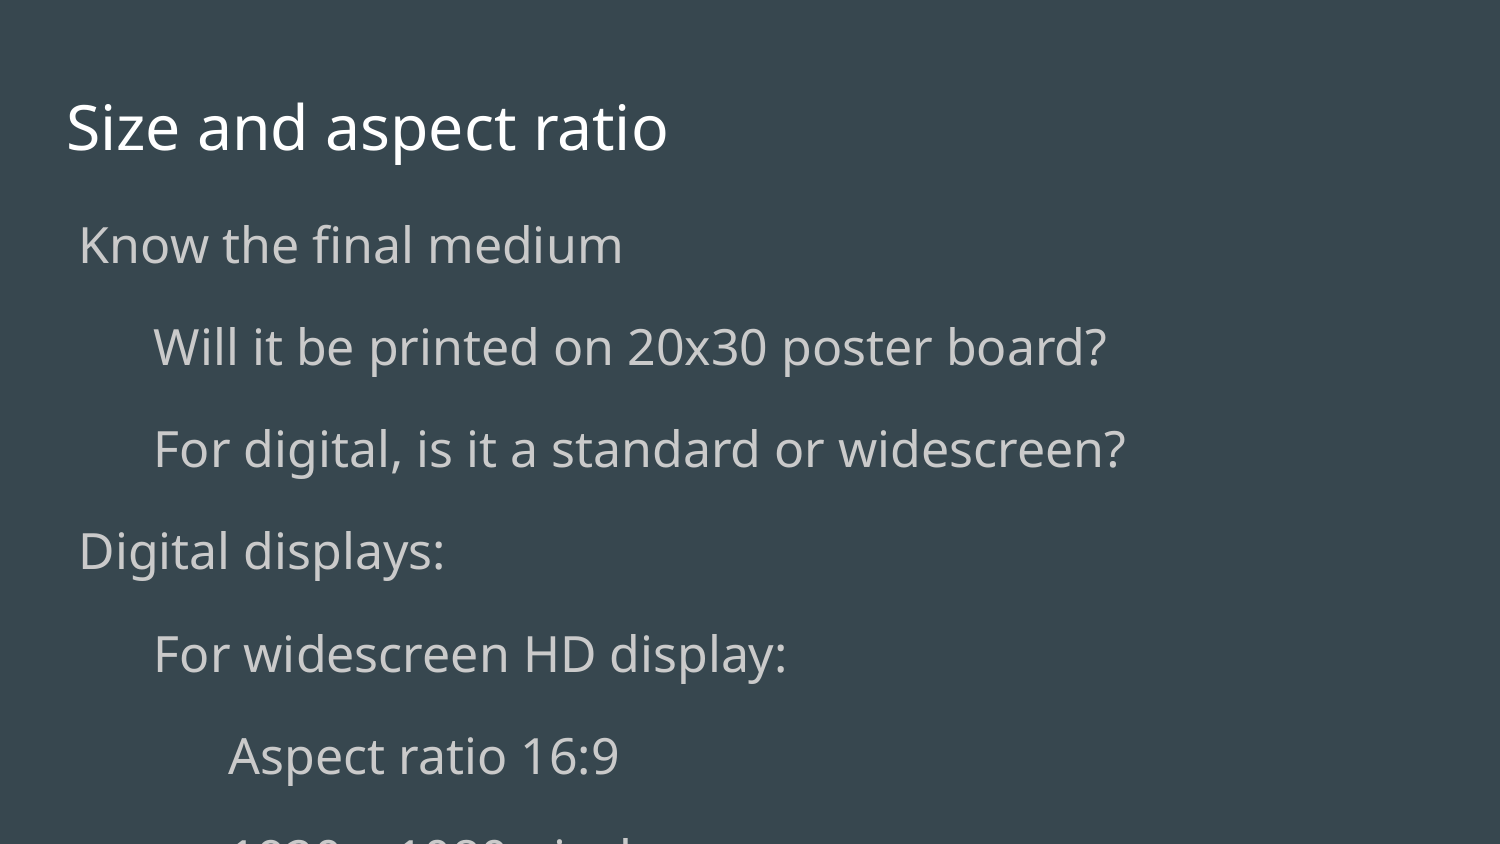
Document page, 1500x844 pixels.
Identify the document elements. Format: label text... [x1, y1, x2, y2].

title Size and aspect ratio [51, 72, 1449, 167]
list Know the final medium Will it be printed on 20x30 poster board? For digital, is it a standard or widescreen? Digital displays: For widescreen HD display: Aspect ratio 16:9 1920 x 1080 pixels Inches - 40.97 x 23.04 DPI - dots per inch [51, 189, 1449, 822]
